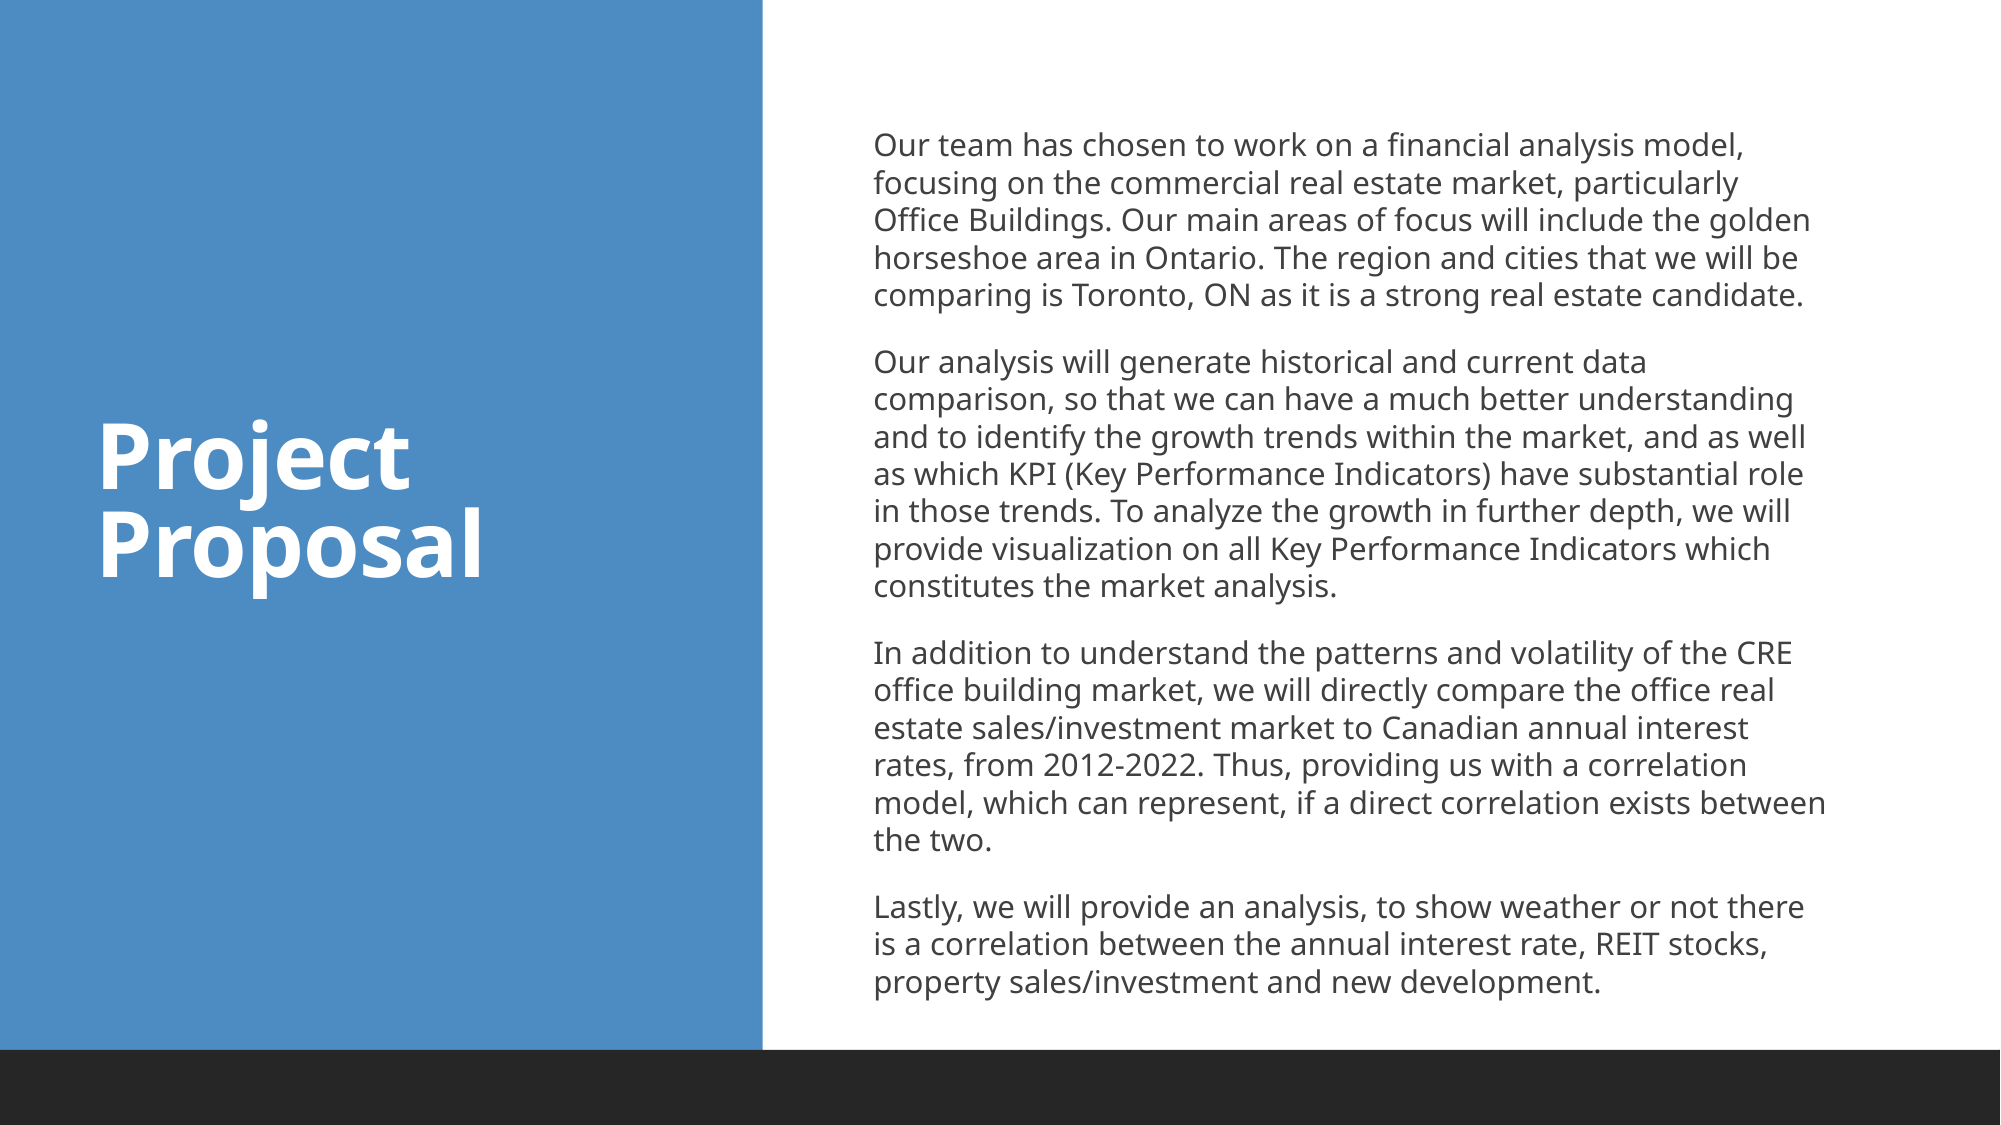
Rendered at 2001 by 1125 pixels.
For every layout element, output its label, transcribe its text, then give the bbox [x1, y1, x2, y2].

text_box [764, 0, 2000, 1049]
text_box [0, 1049, 2000, 1125]
list Our team has chosen to work on a financial analysis model, focusing on the commercial real estate market, particularly Office Buildings. Our main areas of focus will include the golden horseshoe area in Ontario. The region and cities that we will be comparing is Toronto, ON as it is a strong real estate candidate. Our analysis will generate historical and current data comparison, so that we can have a much better understanding and to identify the growth trends within the market, and as well as which KPI (Key Performance Indicators) have substantial role in those trends. To analyze the growth in further depth, we will provide visualization on all Key Performance Indicators which constitutes the market analysis. In addition to understand the patterns and volatility of the CRE office building market, we will directly compare the office real estate sales/investment market to Canadian annual interest rates, from 2012-2022. Thus, providing us with a correlation model, which can represent, if a direct correlation exists between the two. Lastly, we will provide an analysis, to show weather or not there is a correlation between the annual interest rate, REIT stocks, property sales/investment and new development. [858, 99, 1830, 1026]
text_box [0, 0, 764, 1049]
title Project Proposal [80, 99, 679, 1026]
